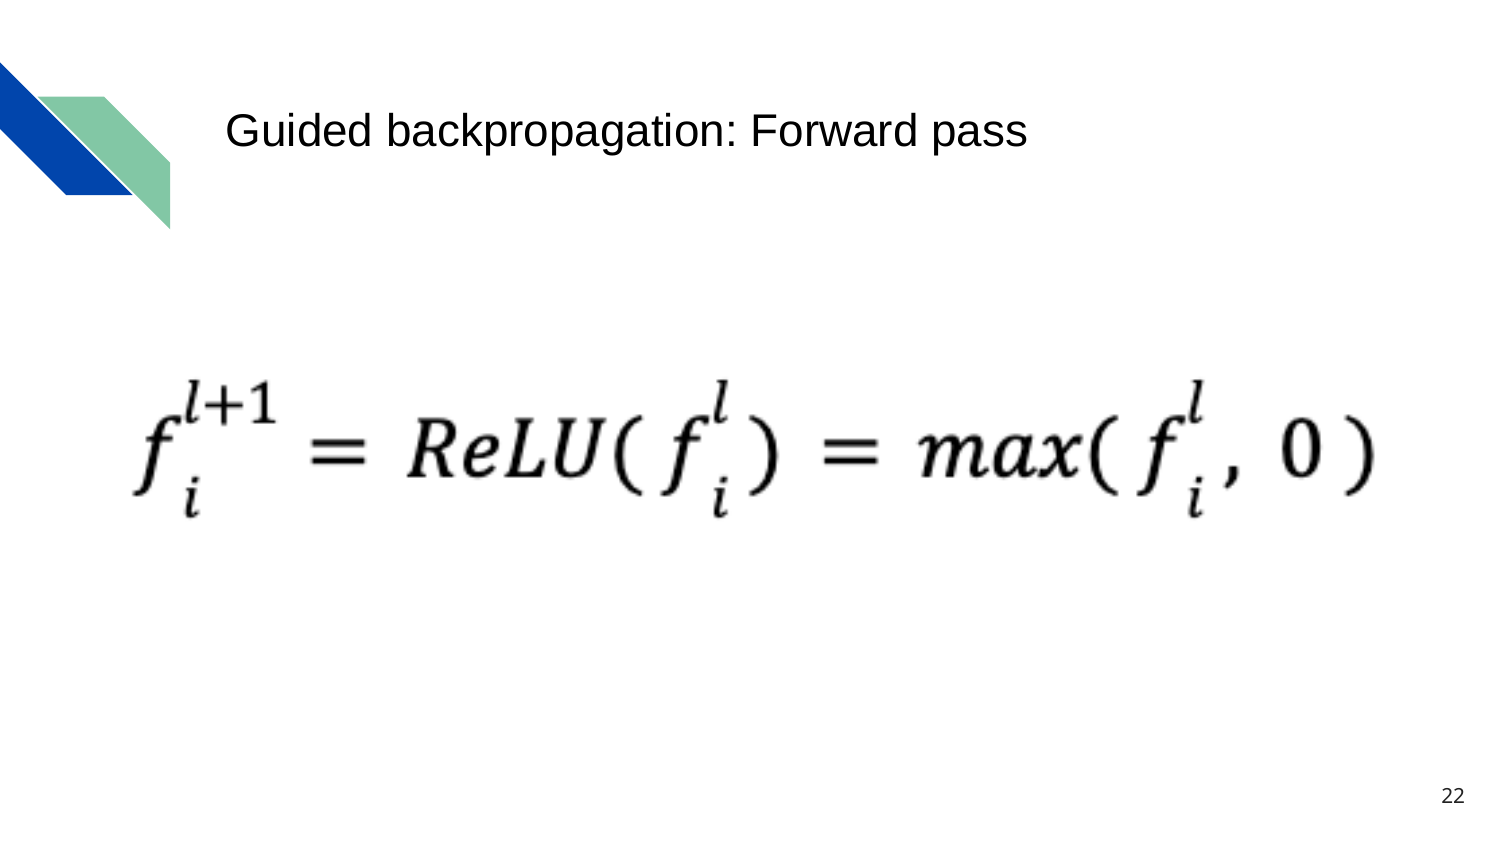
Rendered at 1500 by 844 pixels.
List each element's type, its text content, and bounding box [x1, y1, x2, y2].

picture [100, 355, 1399, 576]
title Guided backpropagation: Forward pass [210, 85, 1366, 223]
slide_number ‹#› [1389, 764, 1480, 830]
